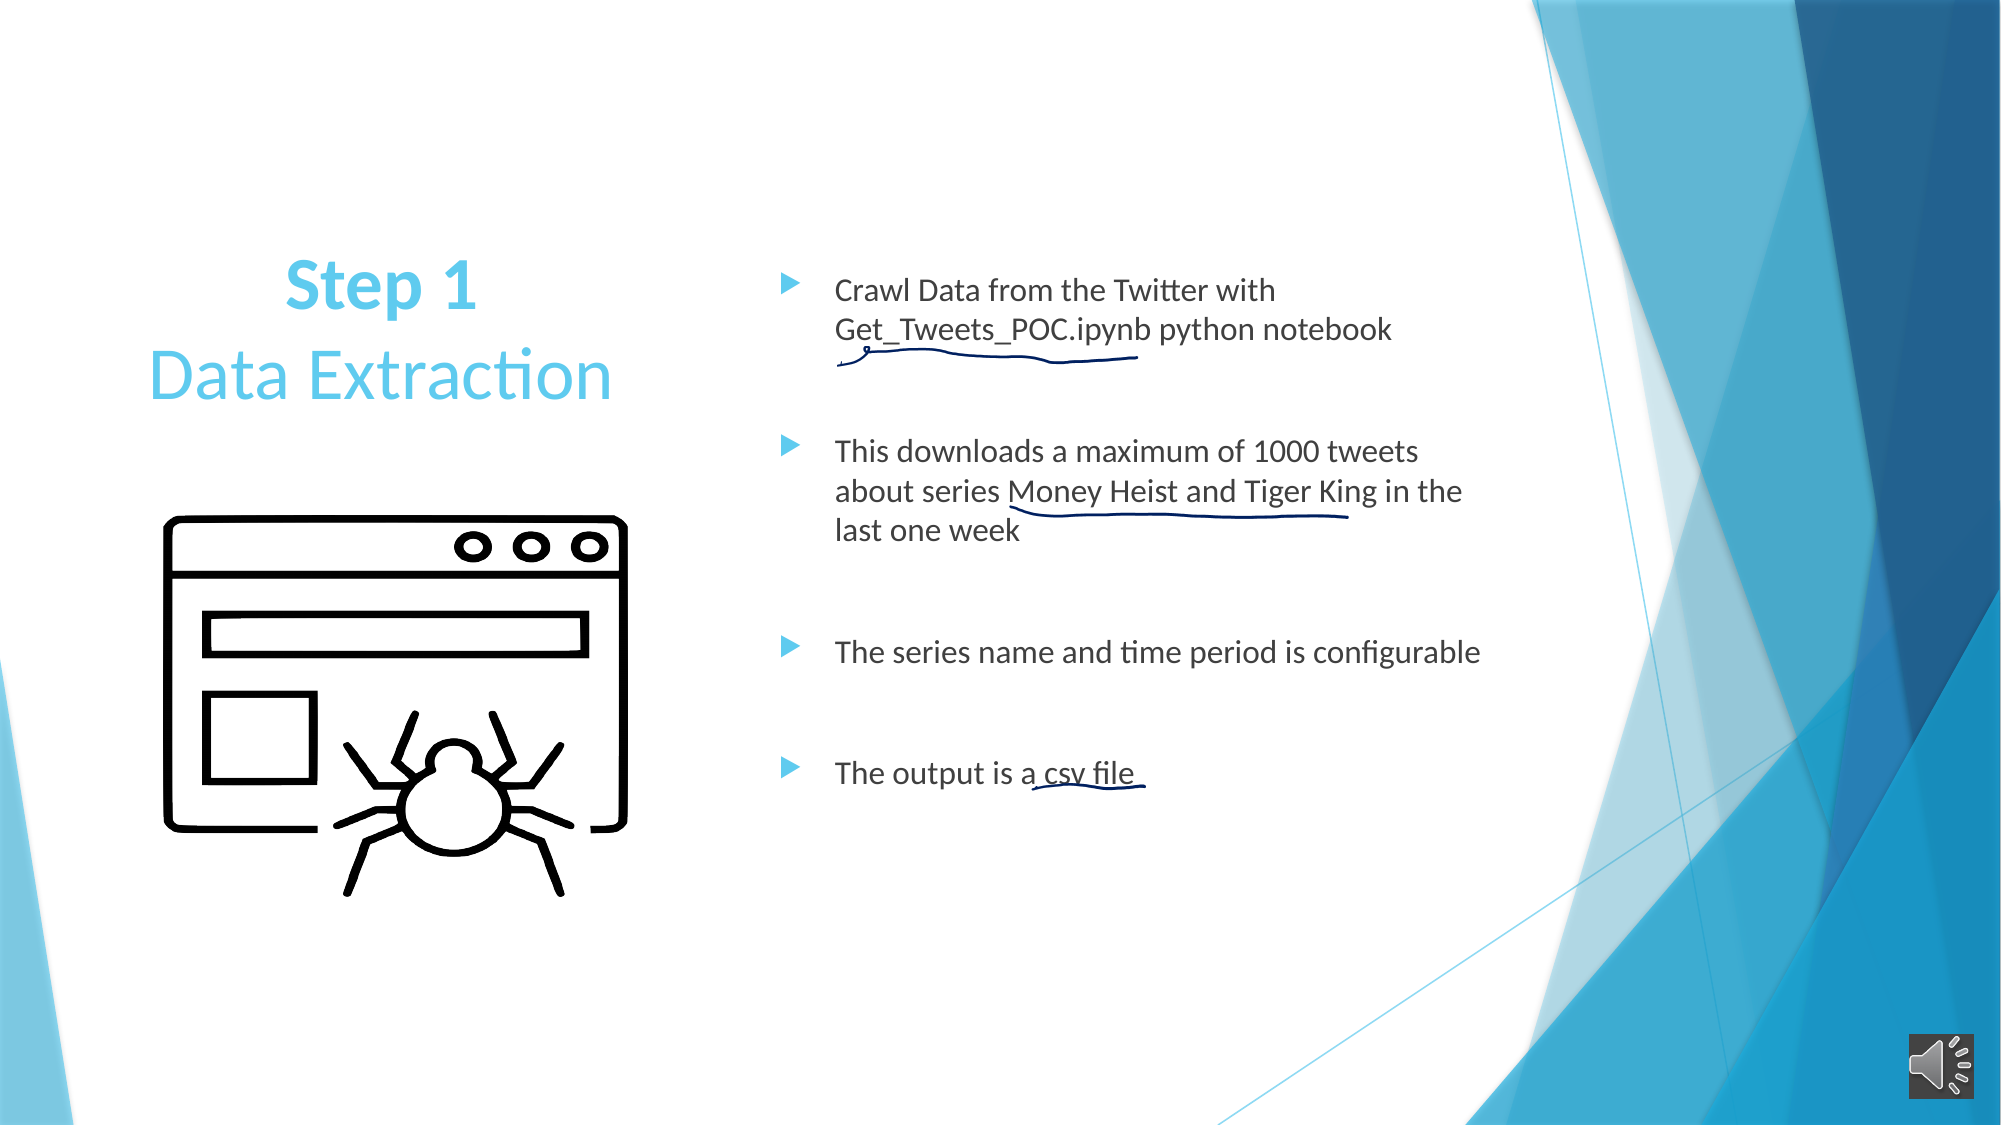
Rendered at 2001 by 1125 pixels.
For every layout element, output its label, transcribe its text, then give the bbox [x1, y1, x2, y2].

picture [837, 346, 1359, 801]
picture [1907, 1032, 1976, 1101]
list Crawl Data from the Twitter with Get_Tweets_POC.ipynb python notebook This downloads a maximum of 1000 tweets about series Money Heist and Tiger King in the last one week The series name and time period is configurable The output is a csv file [763, 133, 1522, 991]
title Step 1 Data Extraction [105, 133, 658, 516]
picture [162, 514, 628, 898]
